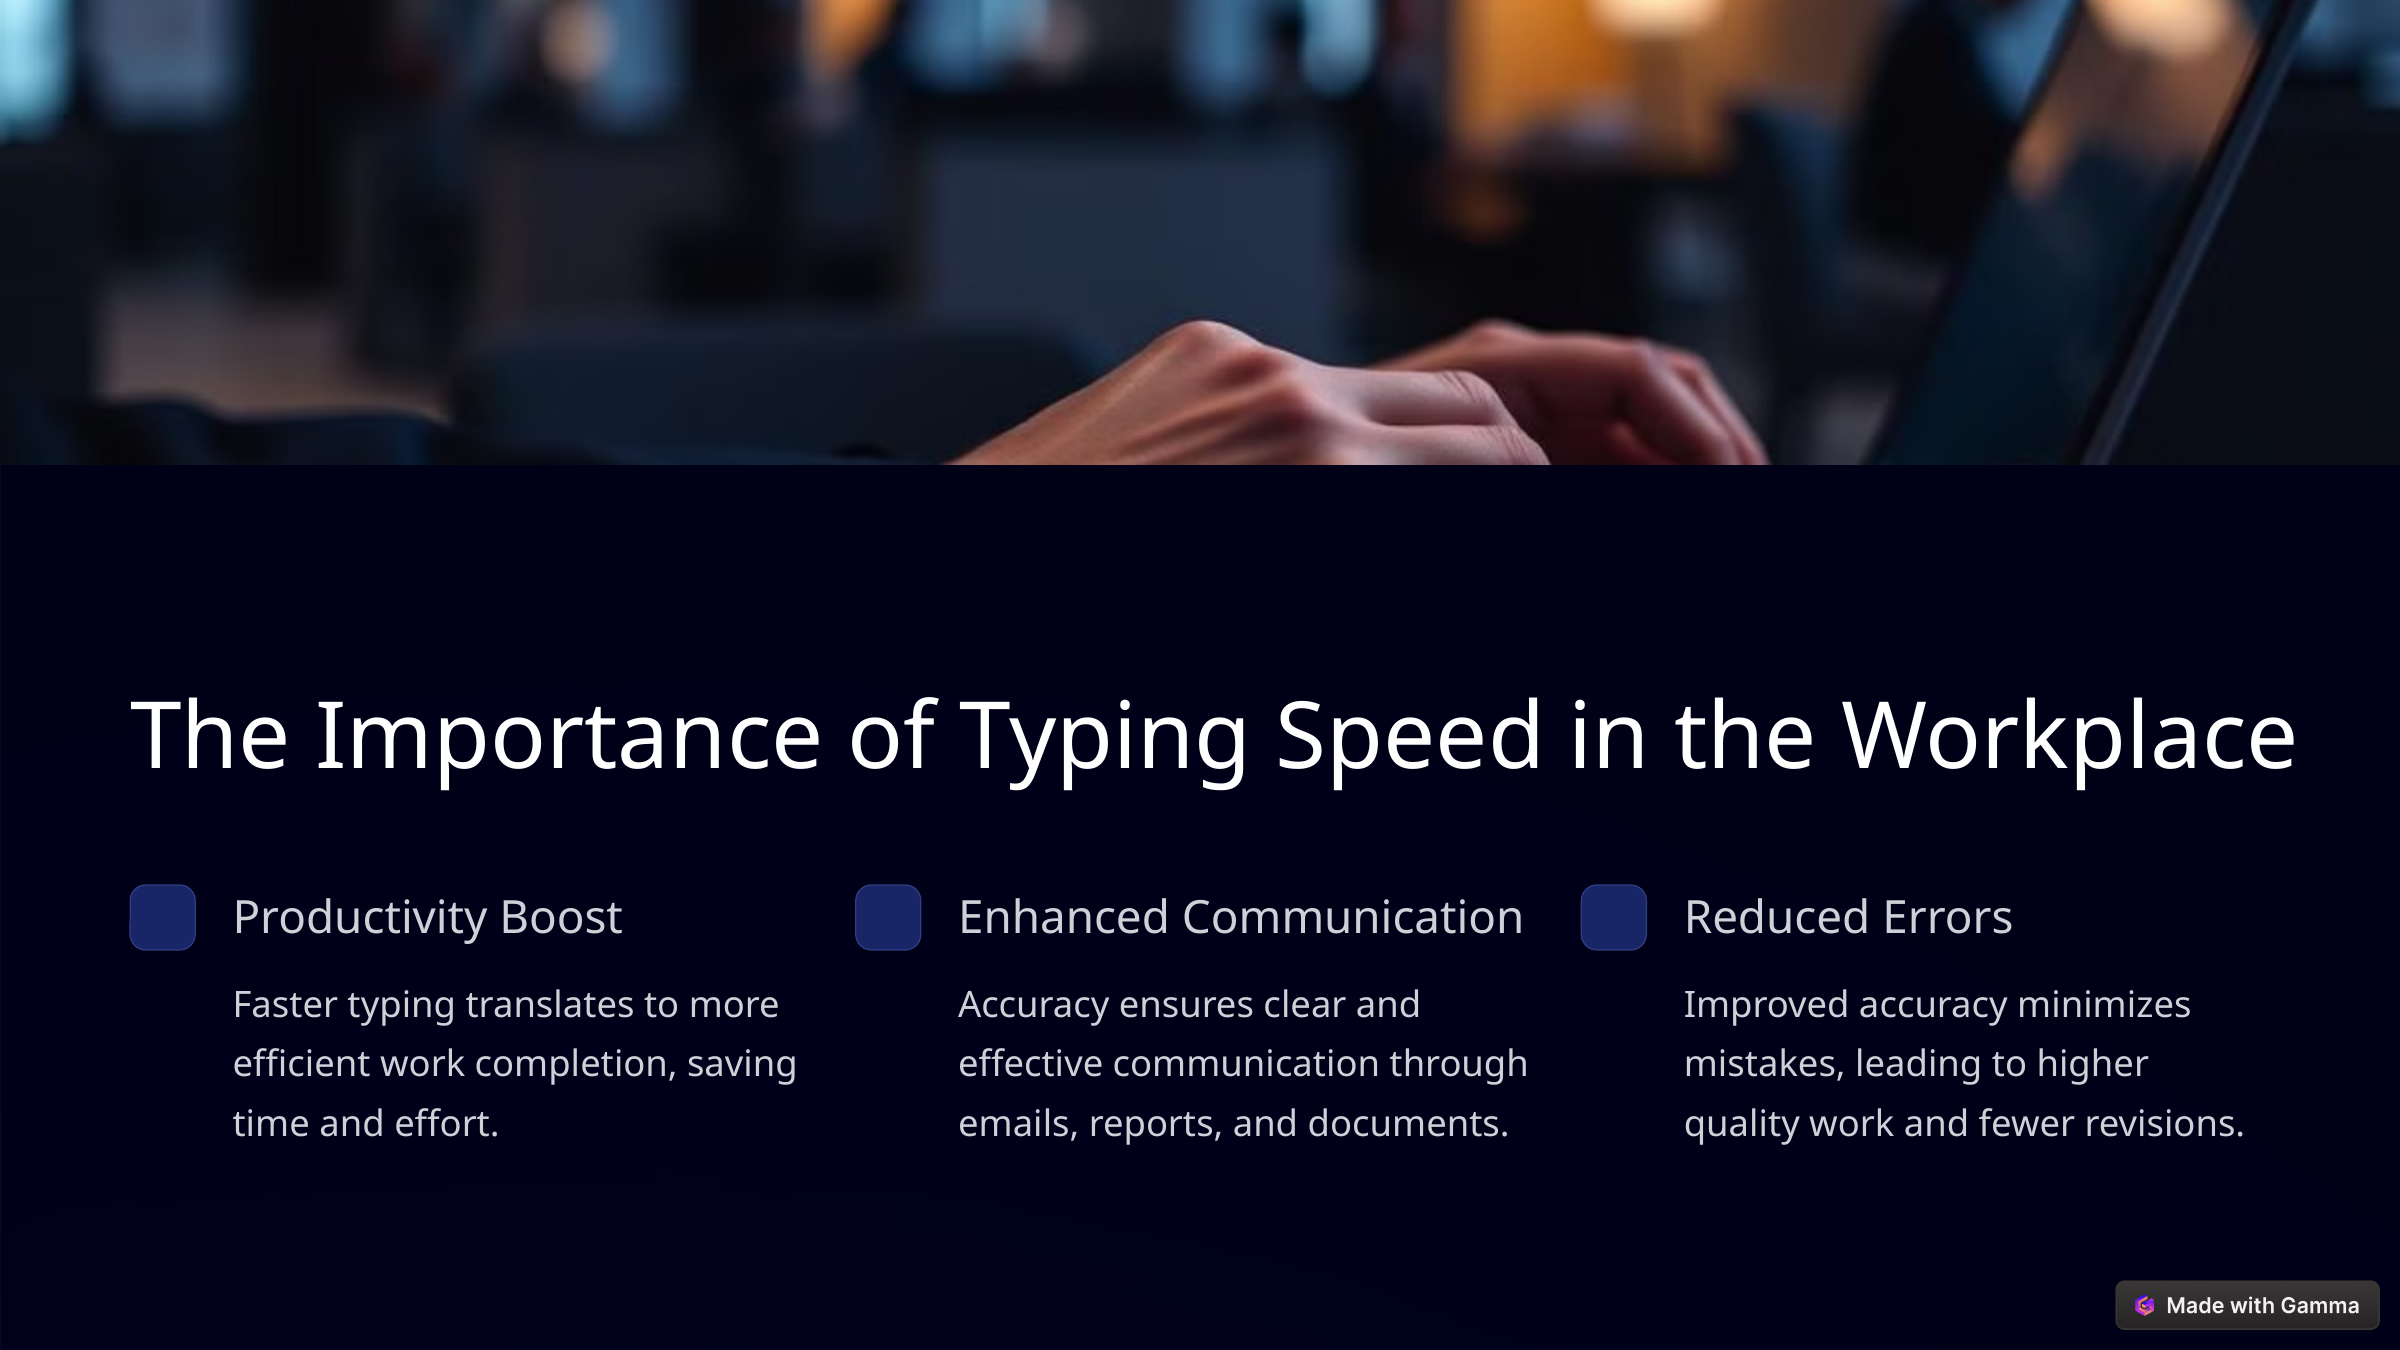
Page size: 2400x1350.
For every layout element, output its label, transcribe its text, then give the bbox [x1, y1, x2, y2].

text_box Reduced Errors [1683, 884, 2149, 943]
text_box Faster typing translates to more efficient work completion, saving time and effort. [232, 965, 819, 1144]
text_box Accuracy ensures clear and effective communication through emails, reports, and documents. [958, 965, 1545, 1144]
text_box Improved accuracy minimizes mistakes, leading to higher quality work and fewer revisions. [1683, 965, 2270, 1144]
picture [2106, 1271, 2389, 1339]
picture [0, 0, 2400, 466]
text_box [1581, 884, 1647, 951]
text_box [855, 884, 921, 951]
text_box Productivity Boost [232, 884, 698, 943]
text_box Enhanced Communication [958, 884, 1505, 943]
text_box [130, 884, 196, 951]
text_box The Importance of Typing Speed in the Workplace [130, 671, 2200, 788]
